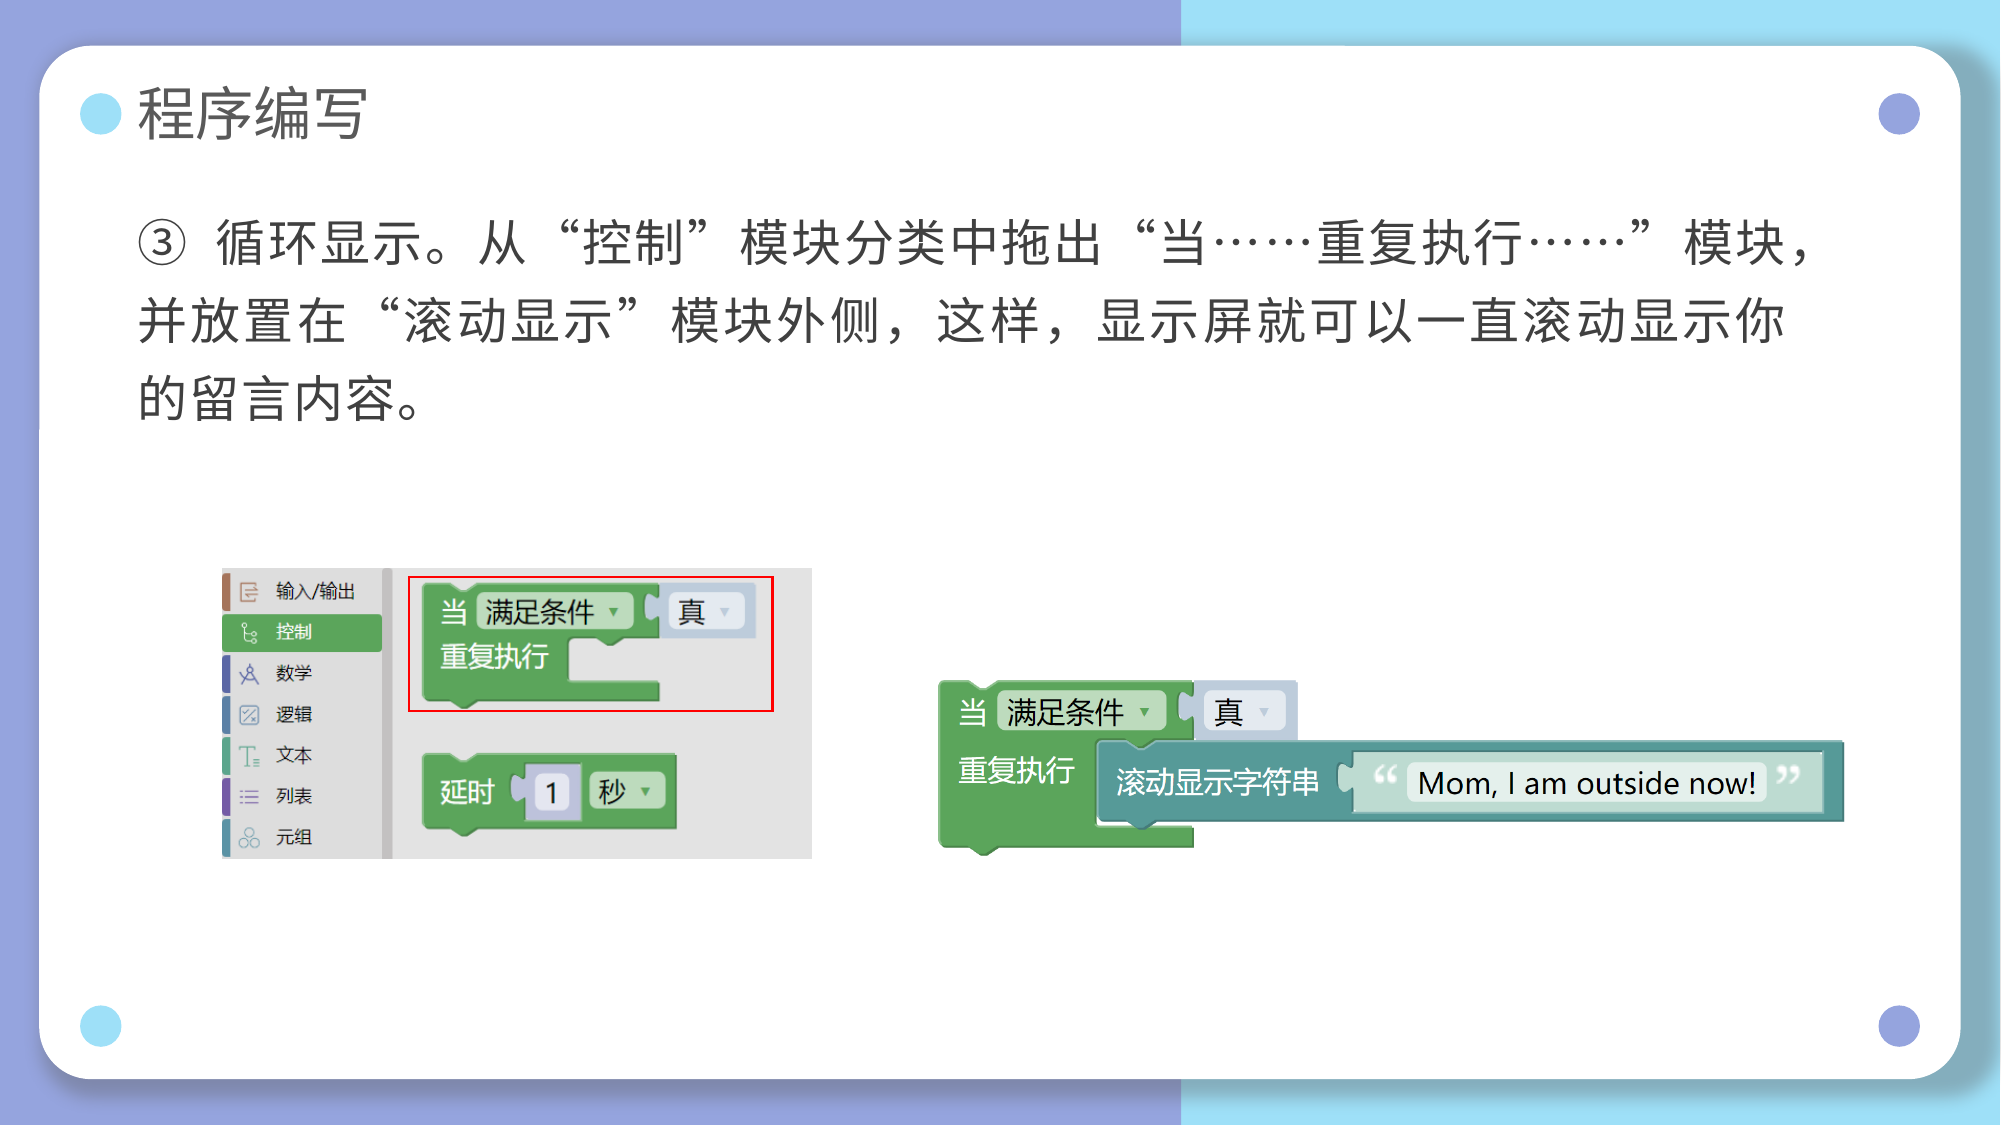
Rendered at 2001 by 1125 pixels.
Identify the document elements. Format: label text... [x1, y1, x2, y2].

title 程序编写 [137, 77, 976, 157]
list ③ 循环显示。从“控制”模块分类中拖出“当……重复执行……”模块，并放置在“滚动显示”模块外侧，这样，显示屏就可以一直滚动显示你的留言内容。 [137, 185, 1789, 439]
picture [932, 675, 1852, 859]
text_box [222, 568, 812, 859]
